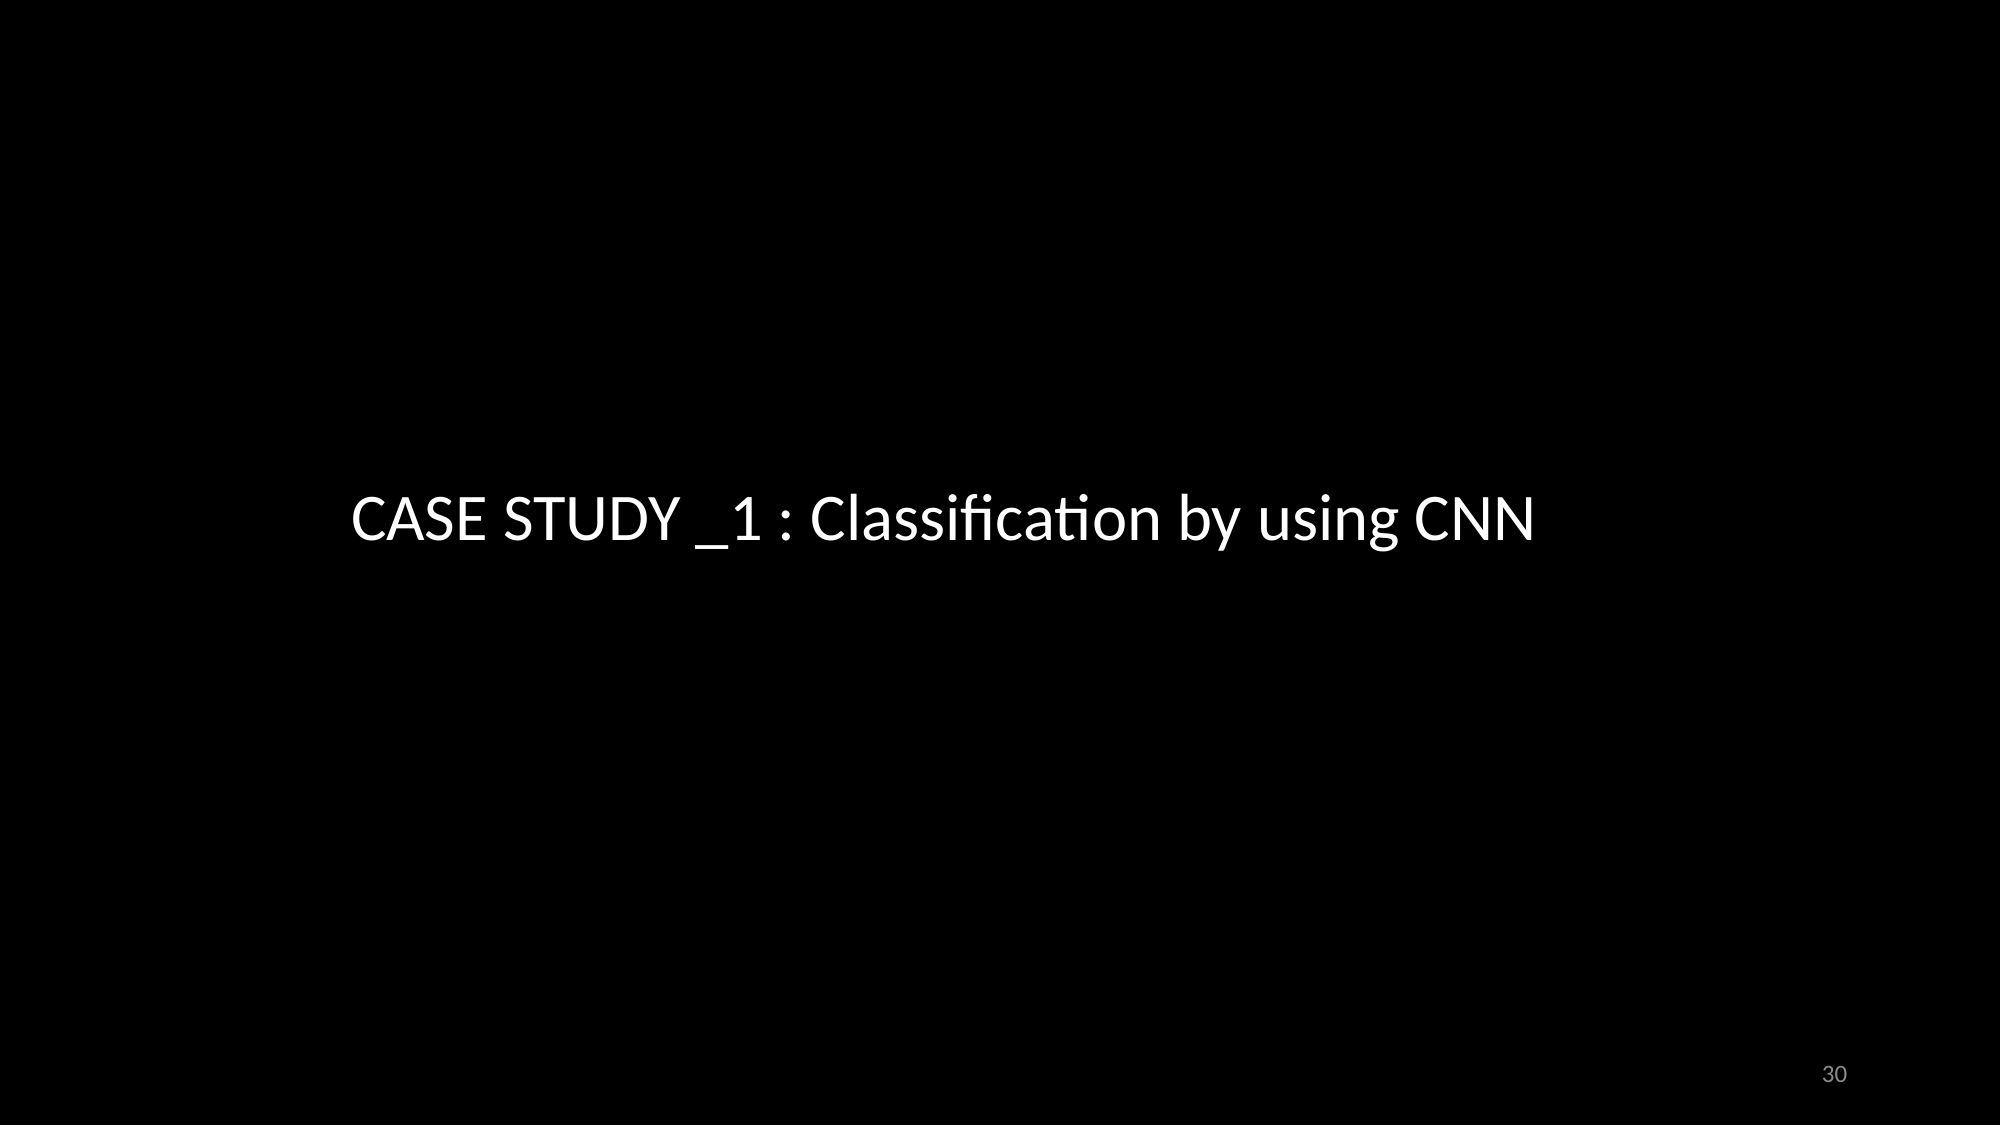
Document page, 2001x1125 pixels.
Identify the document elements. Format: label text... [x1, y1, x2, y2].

text_box CASE STUDY _1 : Classification by using CNN [336, 466, 1603, 561]
slide_number 30 [1412, 1042, 1863, 1103]
